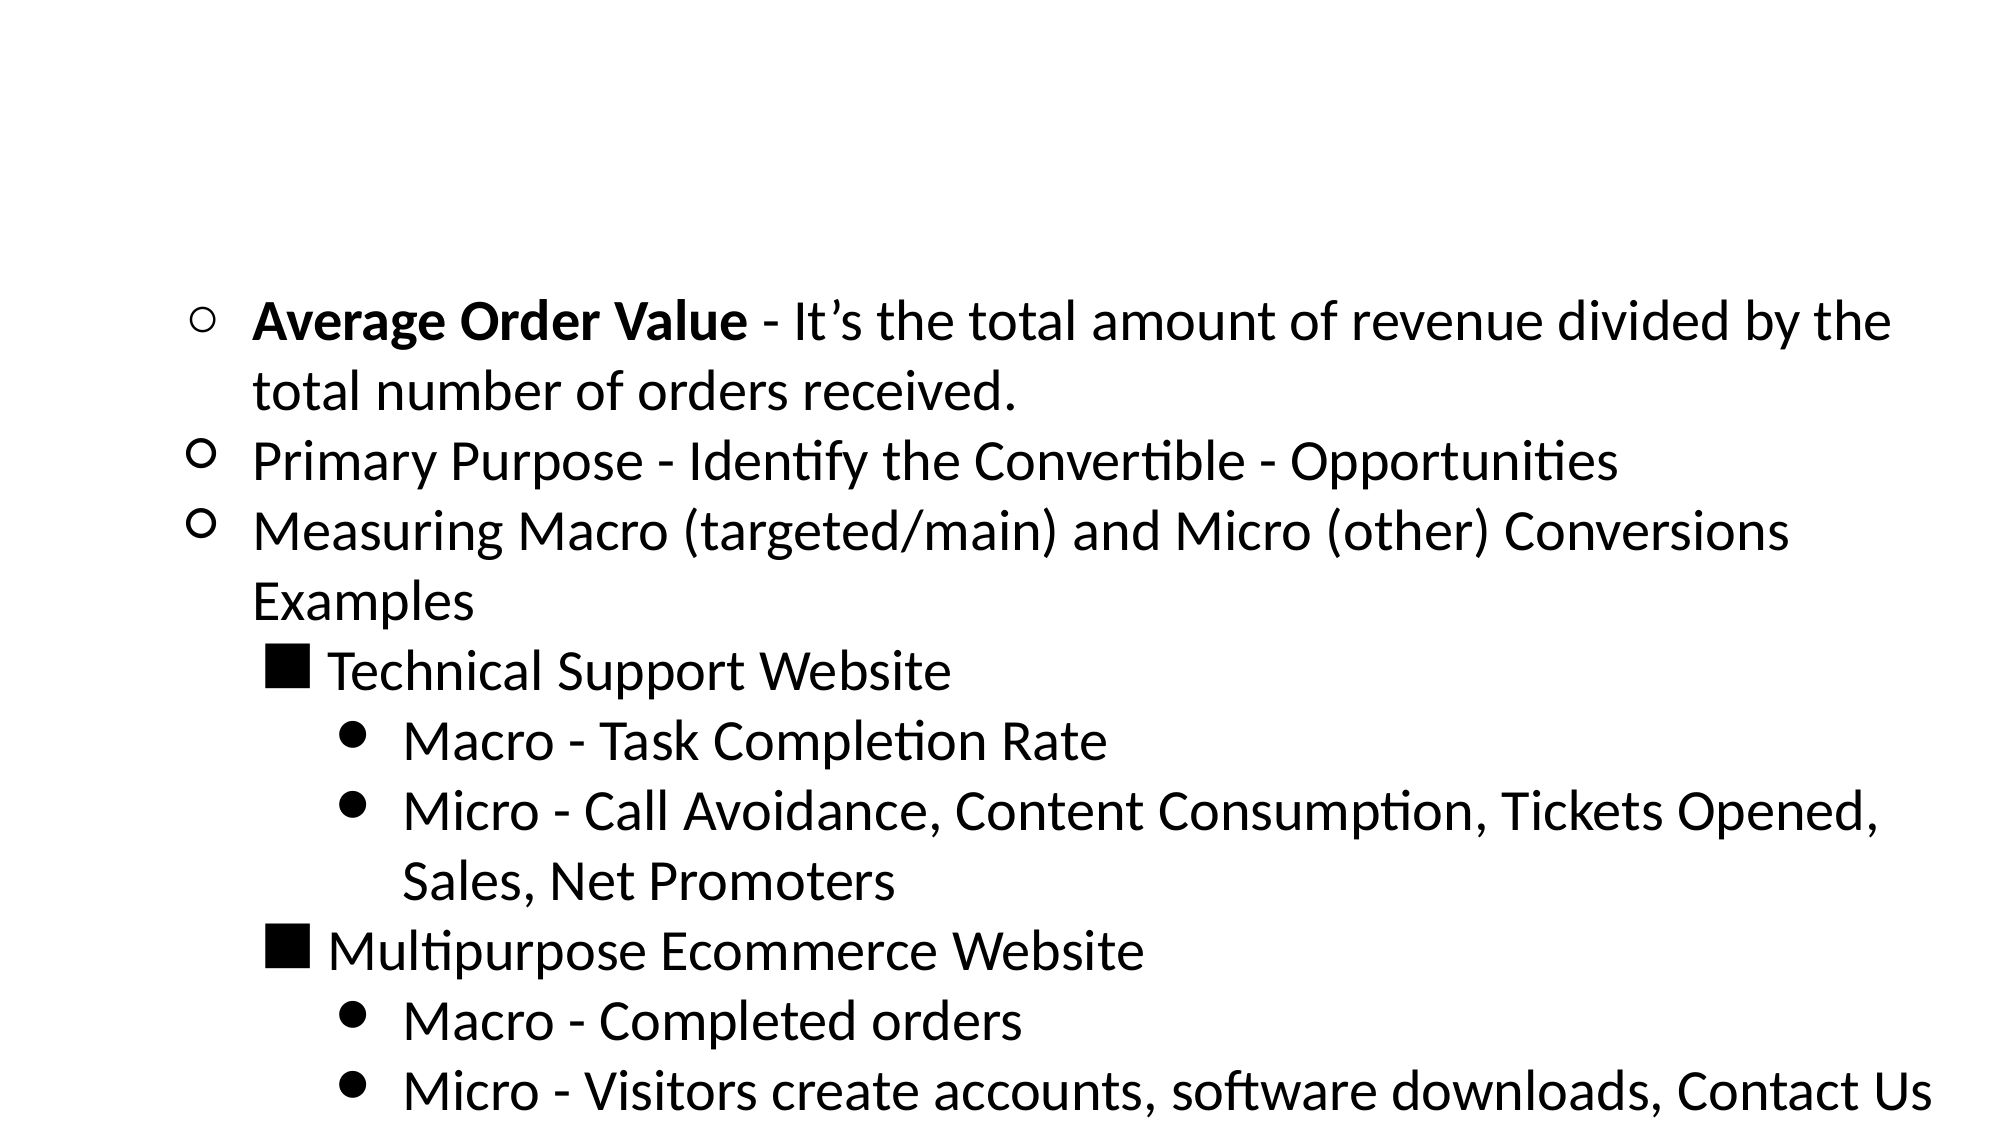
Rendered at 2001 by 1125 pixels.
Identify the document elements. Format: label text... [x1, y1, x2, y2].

list Average Order Value - It’s the total amount of revenue divided by the total number of orders received. Primary Purpose - Identify the Convertible - Opportunities Measuring Macro (targeted/main) and Micro (other) Conversions Examples Technical Support Website Macro - Task Completion Rate Micro - Call Avoidance, Content Consumption, Tickets Opened, Sales, Net Promoters Multipurpose Ecommerce Website Macro - Completed orders Micro - Visitors create accounts, software downloads, Contact Us [87, 274, 1976, 989]
